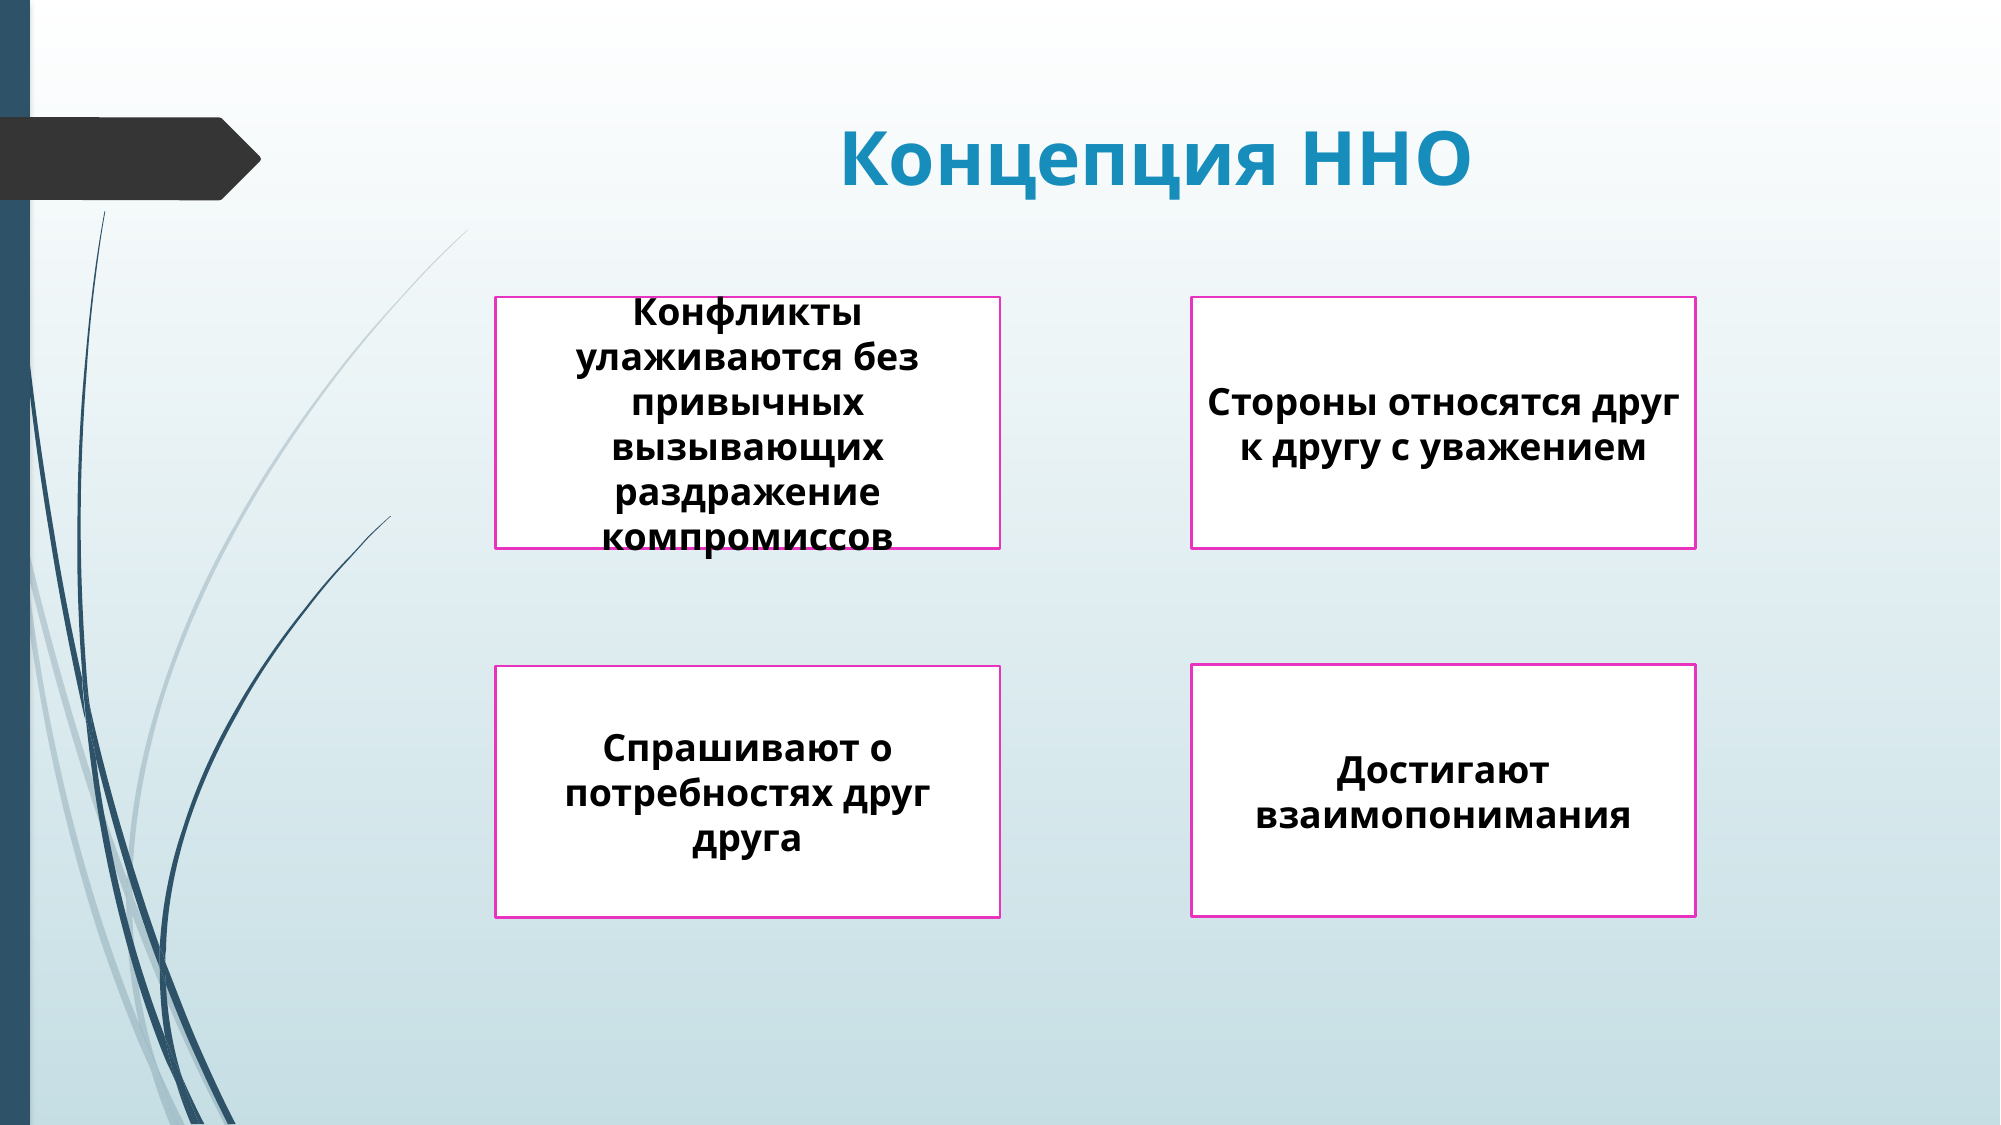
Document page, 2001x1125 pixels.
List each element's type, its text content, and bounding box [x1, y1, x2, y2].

text_box Спрашивают о потребностях друг друга [494, 665, 1001, 919]
text_box Стороны относятся друг к другу с уважением [1190, 296, 1697, 550]
text_box Конфликты улаживаются без привычных вызывающих раздражение компромиссов [494, 296, 1001, 550]
text_box Достигают взаимопонимания [1190, 663, 1697, 918]
title Концепция ННО [425, 102, 1888, 313]
